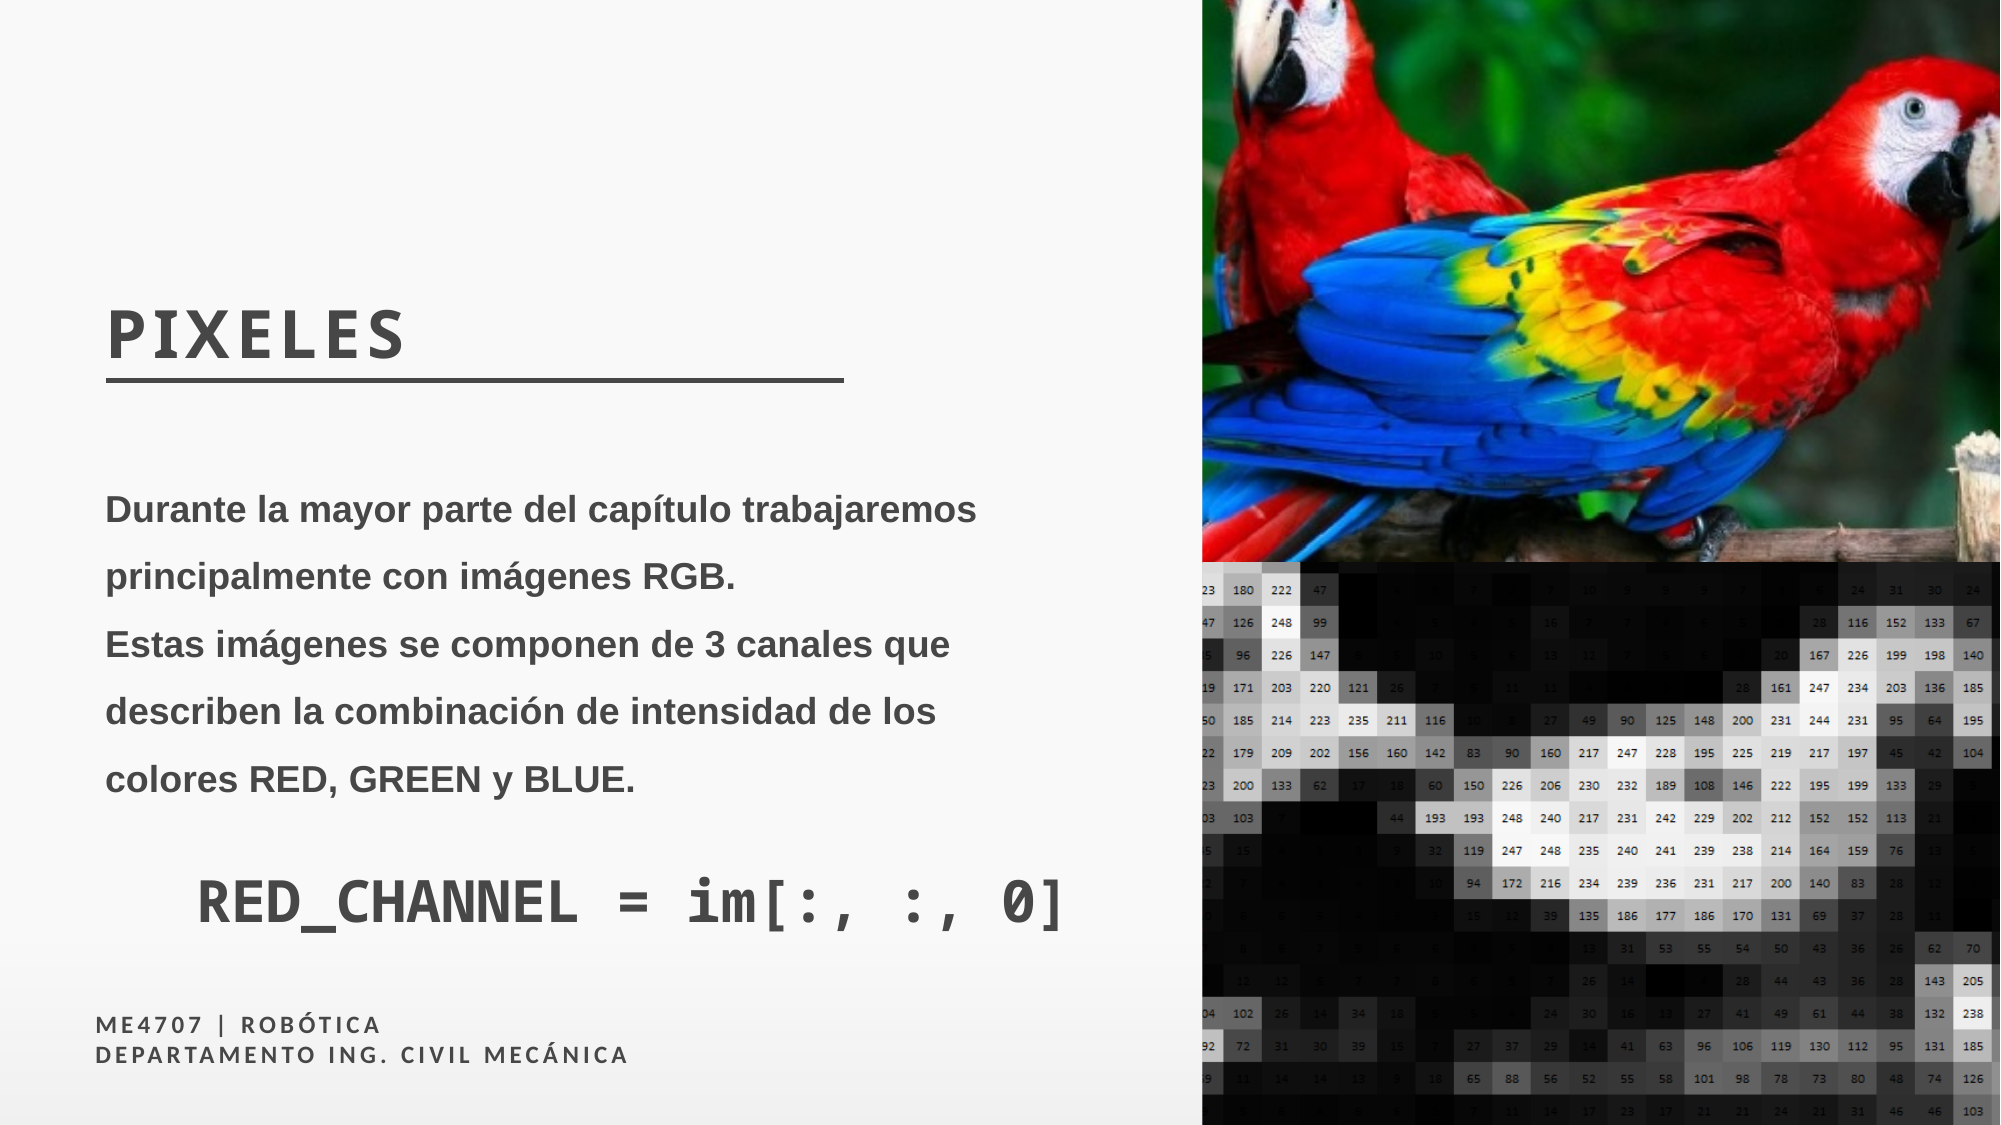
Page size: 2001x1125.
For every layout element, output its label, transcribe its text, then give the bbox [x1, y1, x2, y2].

text_box ME4707 | ROBÓTICA DEPARTAMENTO ING. CIVIL MECÁNICA [80, 1001, 1094, 1076]
text_box PIXELES [90, 284, 844, 380]
text_box Durante la mayor parte del capítulo trabajaremos principalmente con imágenes RGB. Estas imágenes se componen de 3 canales que describen la combinación de intensidad de los colores RED, GREEN y BLUE. [90, 454, 1072, 808]
picture [1202, 0, 2000, 1125]
text_box RED_CHANNEL = im[:, :, 0] [181, 821, 1094, 942]
